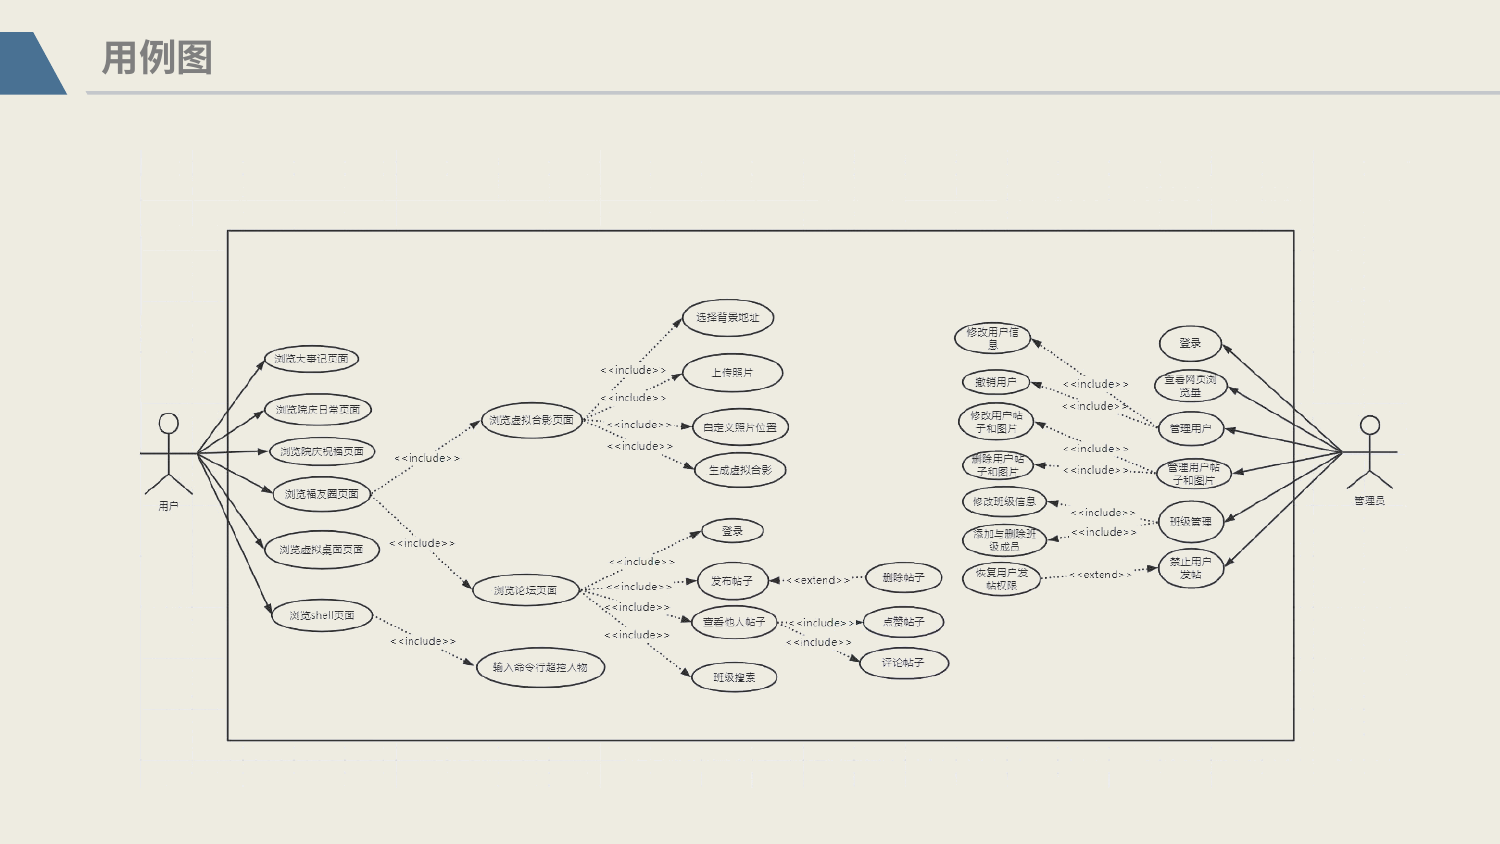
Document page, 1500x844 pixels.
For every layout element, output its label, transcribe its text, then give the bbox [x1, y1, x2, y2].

picture [135, 149, 1418, 789]
text_box 用例图 [86, 26, 430, 86]
